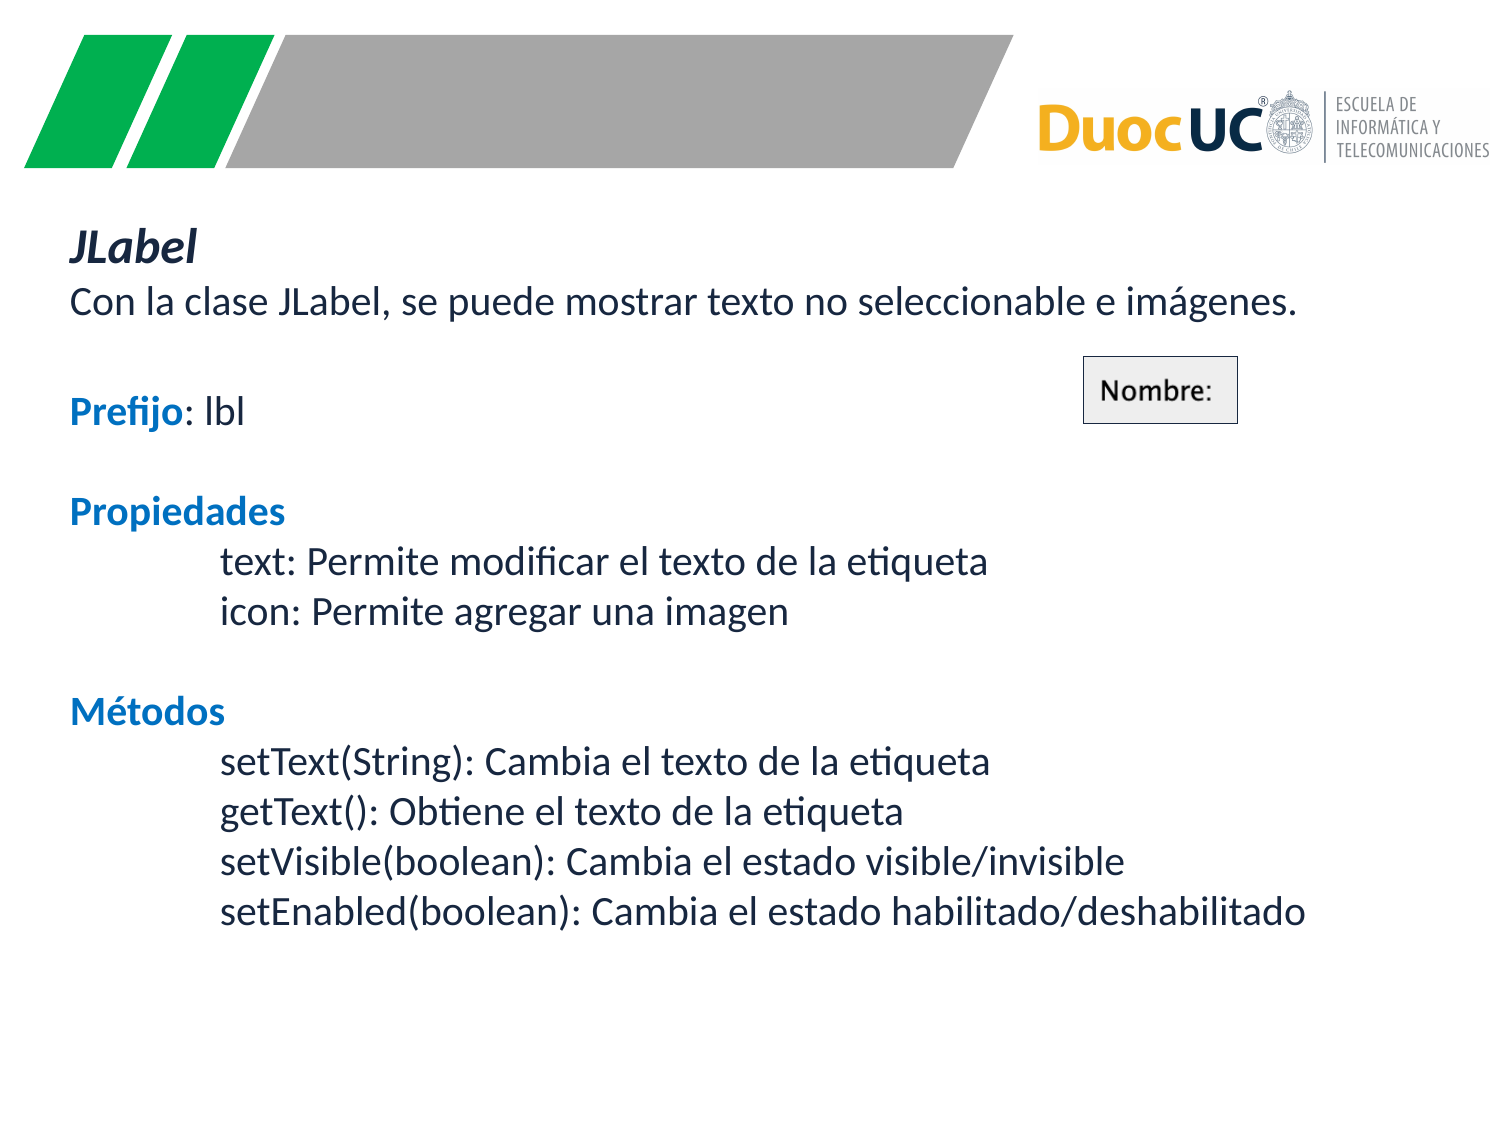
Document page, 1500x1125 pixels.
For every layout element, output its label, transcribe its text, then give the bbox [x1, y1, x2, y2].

picture [1038, 88, 1490, 165]
picture [1082, 356, 1238, 424]
text_box JLabel Con la clase JLabel, se puede mostrar texto no seleccionable e imágenes. Prefijo: lbl Propiedades text: Permite modificar el texto de la etiqueta icon: Permite agregar una imagen Métodos setText(String): Cambia el texto de la etiqueta getText(): Obtiene el texto de la etiqueta setVisible(boolean): Cambia el estado visible/invisible setEnabled(boolean): Cambia el estado habilitado/deshabilitado [55, 206, 1436, 992]
